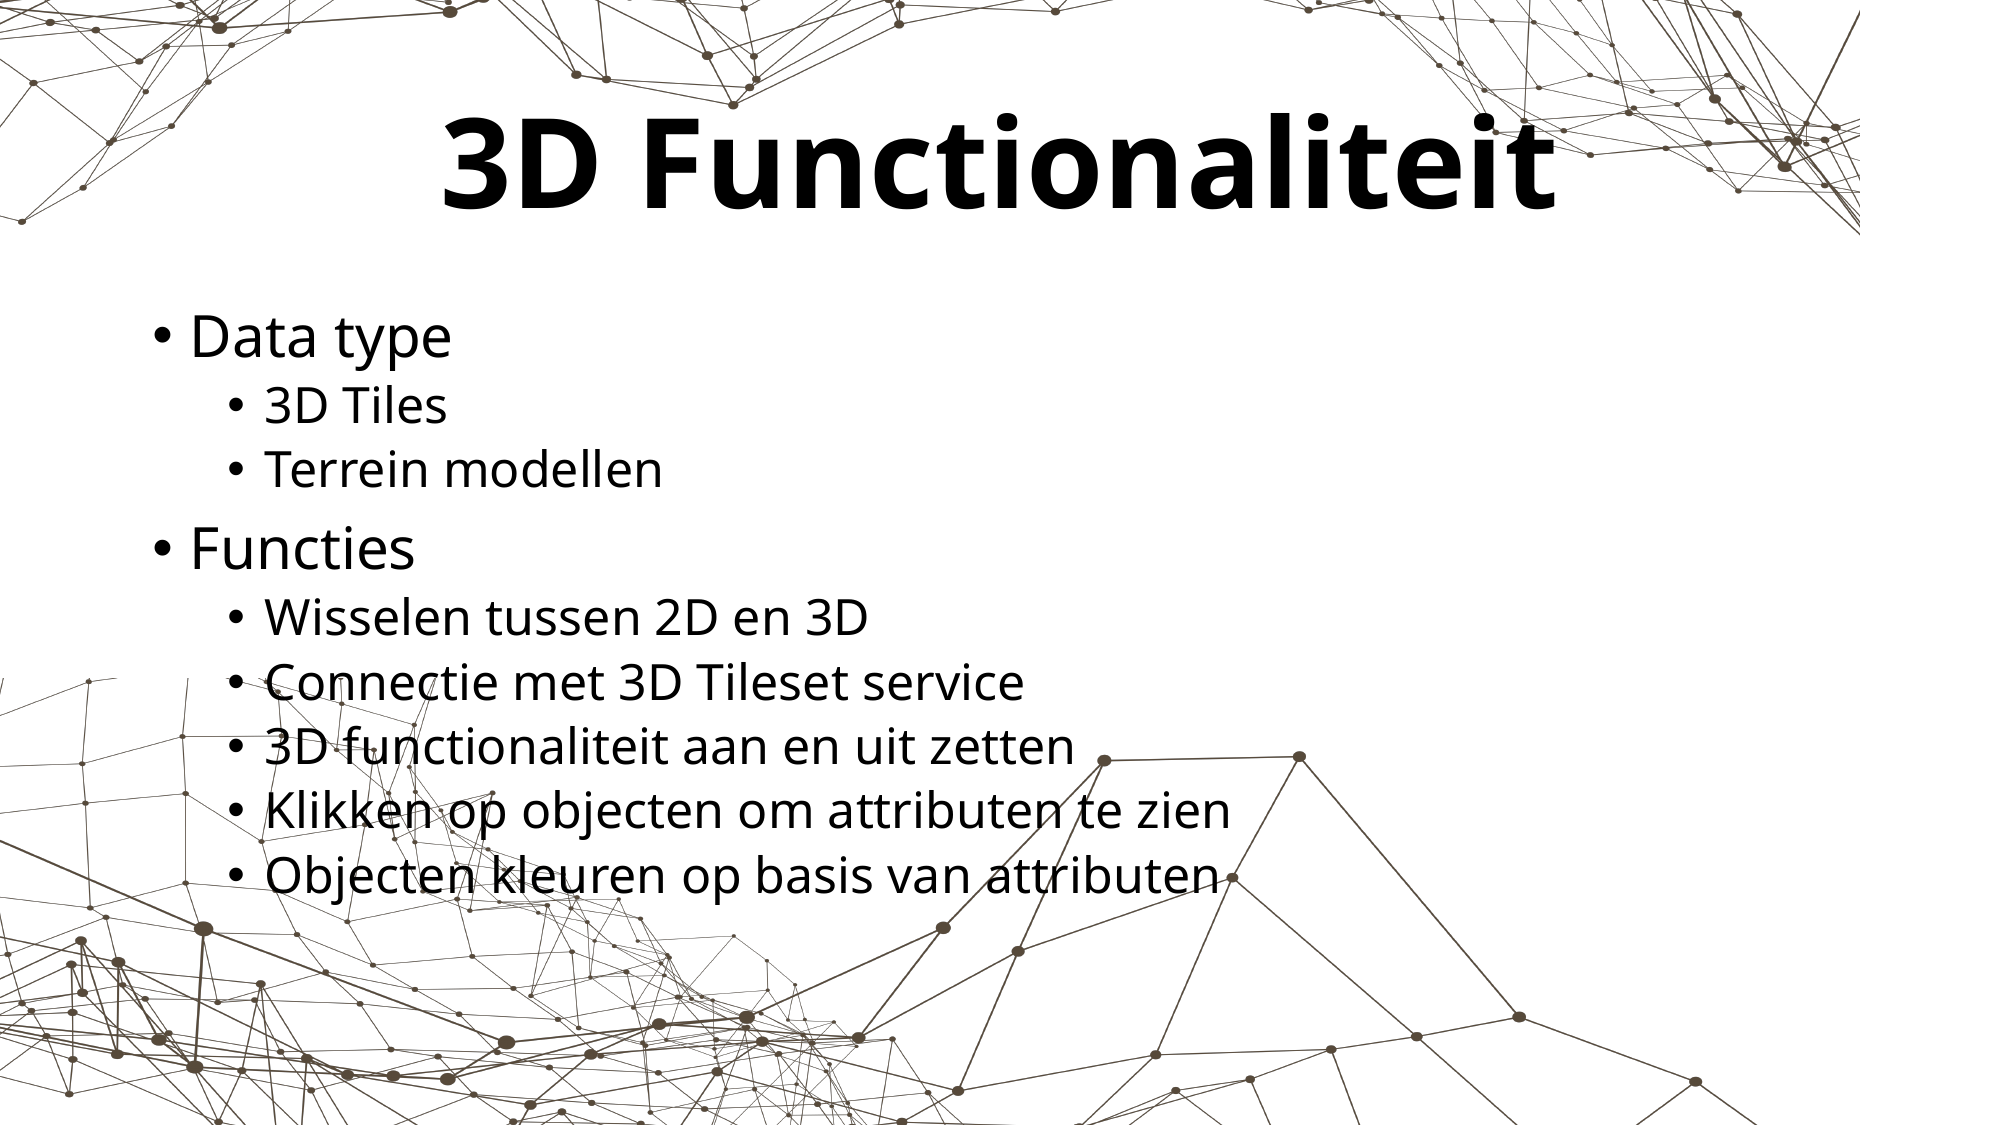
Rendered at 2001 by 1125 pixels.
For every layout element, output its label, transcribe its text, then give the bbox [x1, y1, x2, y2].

list Data type 3D Tiles Terrein modellen Functies Wisselen tussen 2D en 3D Connectie met 3D Tileset service 3D functionaliteit aan en uit zetten Klikken op objecten om attributen te zien Objecten kleuren op basis van attributen [137, 299, 1863, 1014]
picture [0, 0, 1860, 362]
title 3D Functionaliteit [137, 59, 1863, 278]
picture [0, 678, 1860, 1125]
